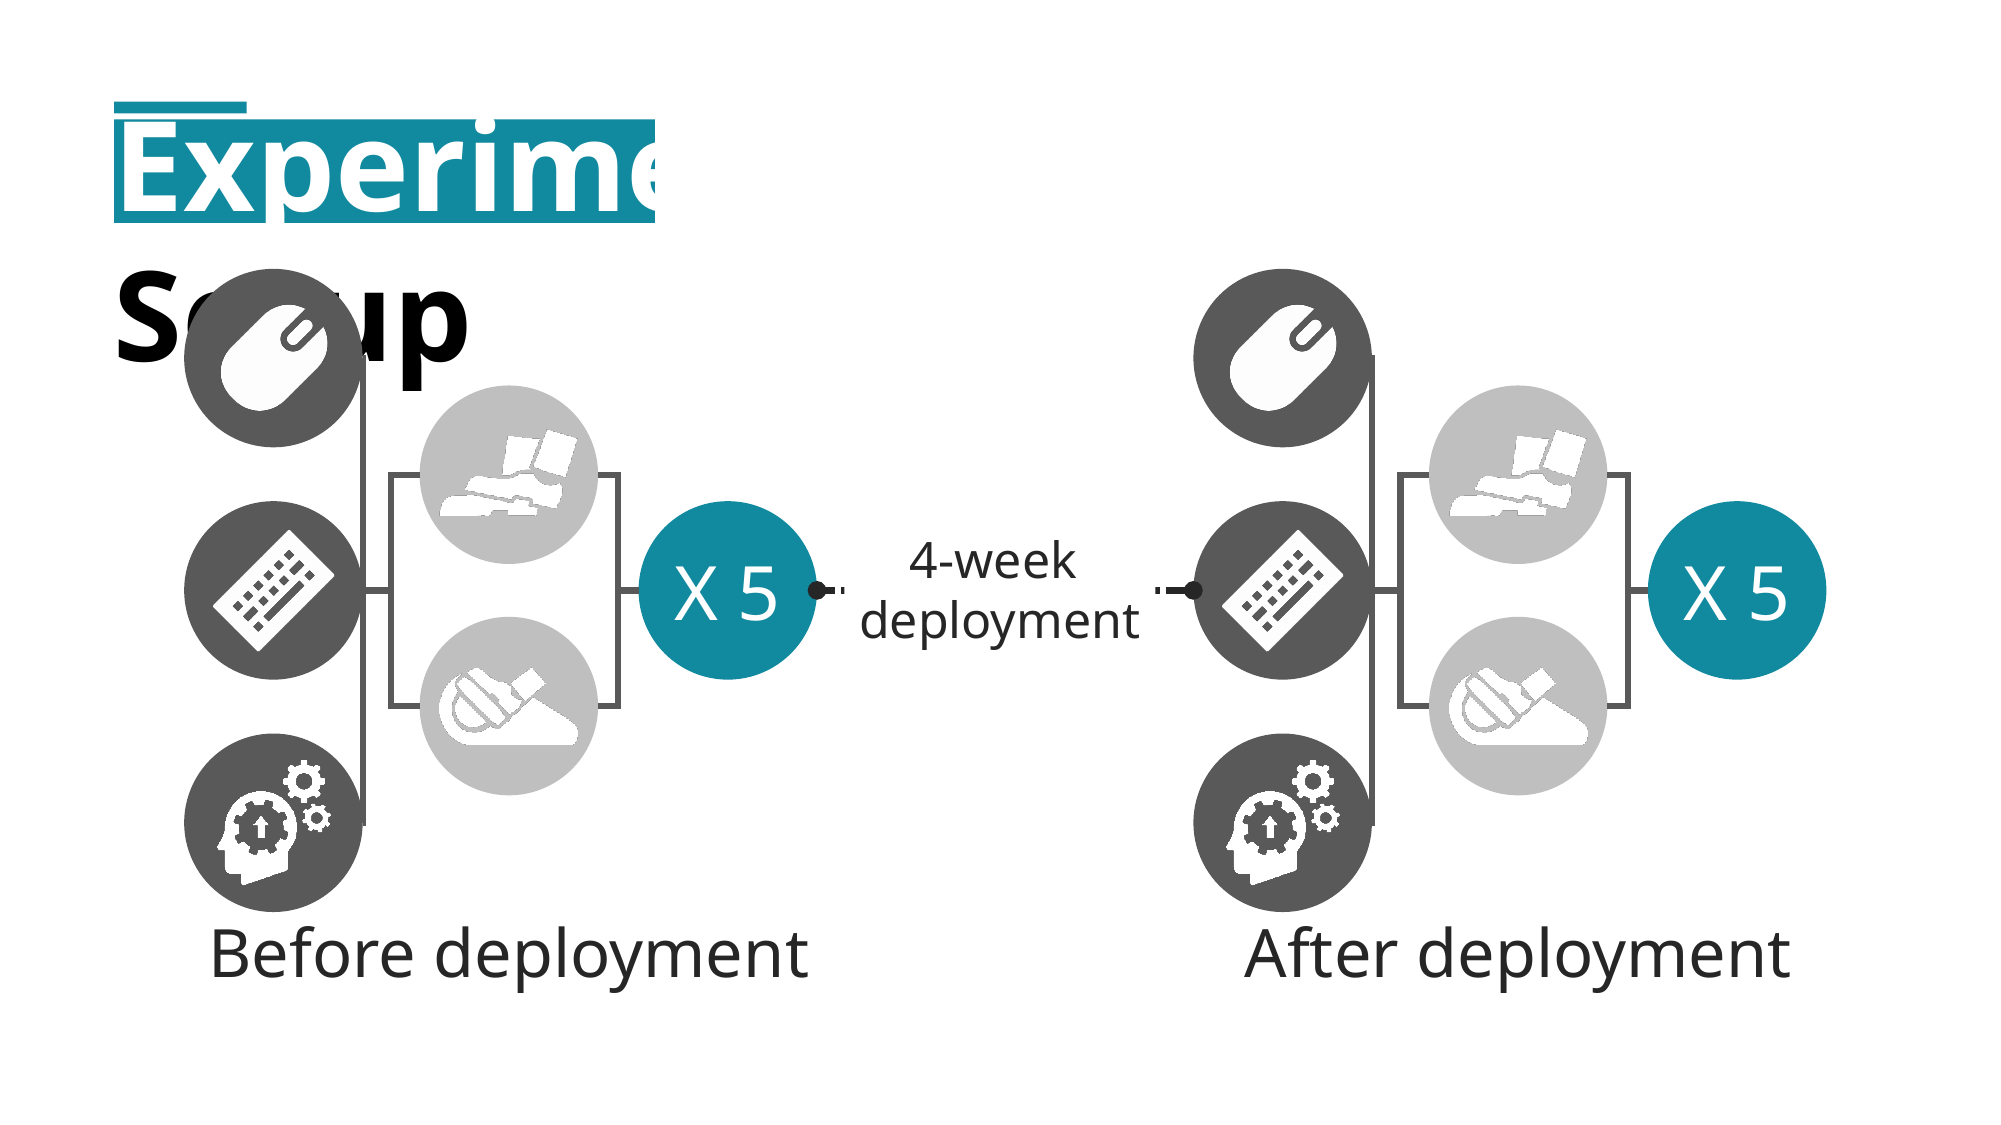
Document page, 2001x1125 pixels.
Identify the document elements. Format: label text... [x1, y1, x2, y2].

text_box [184, 268, 818, 912]
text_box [1193, 268, 1827, 912]
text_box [816, 520, 1194, 658]
text_box Before deployment [193, 903, 825, 998]
text_box After deployment [1229, 912, 1807, 998]
text_box [113, 101, 248, 114]
text_box Experiment Setup [113, 86, 1145, 387]
